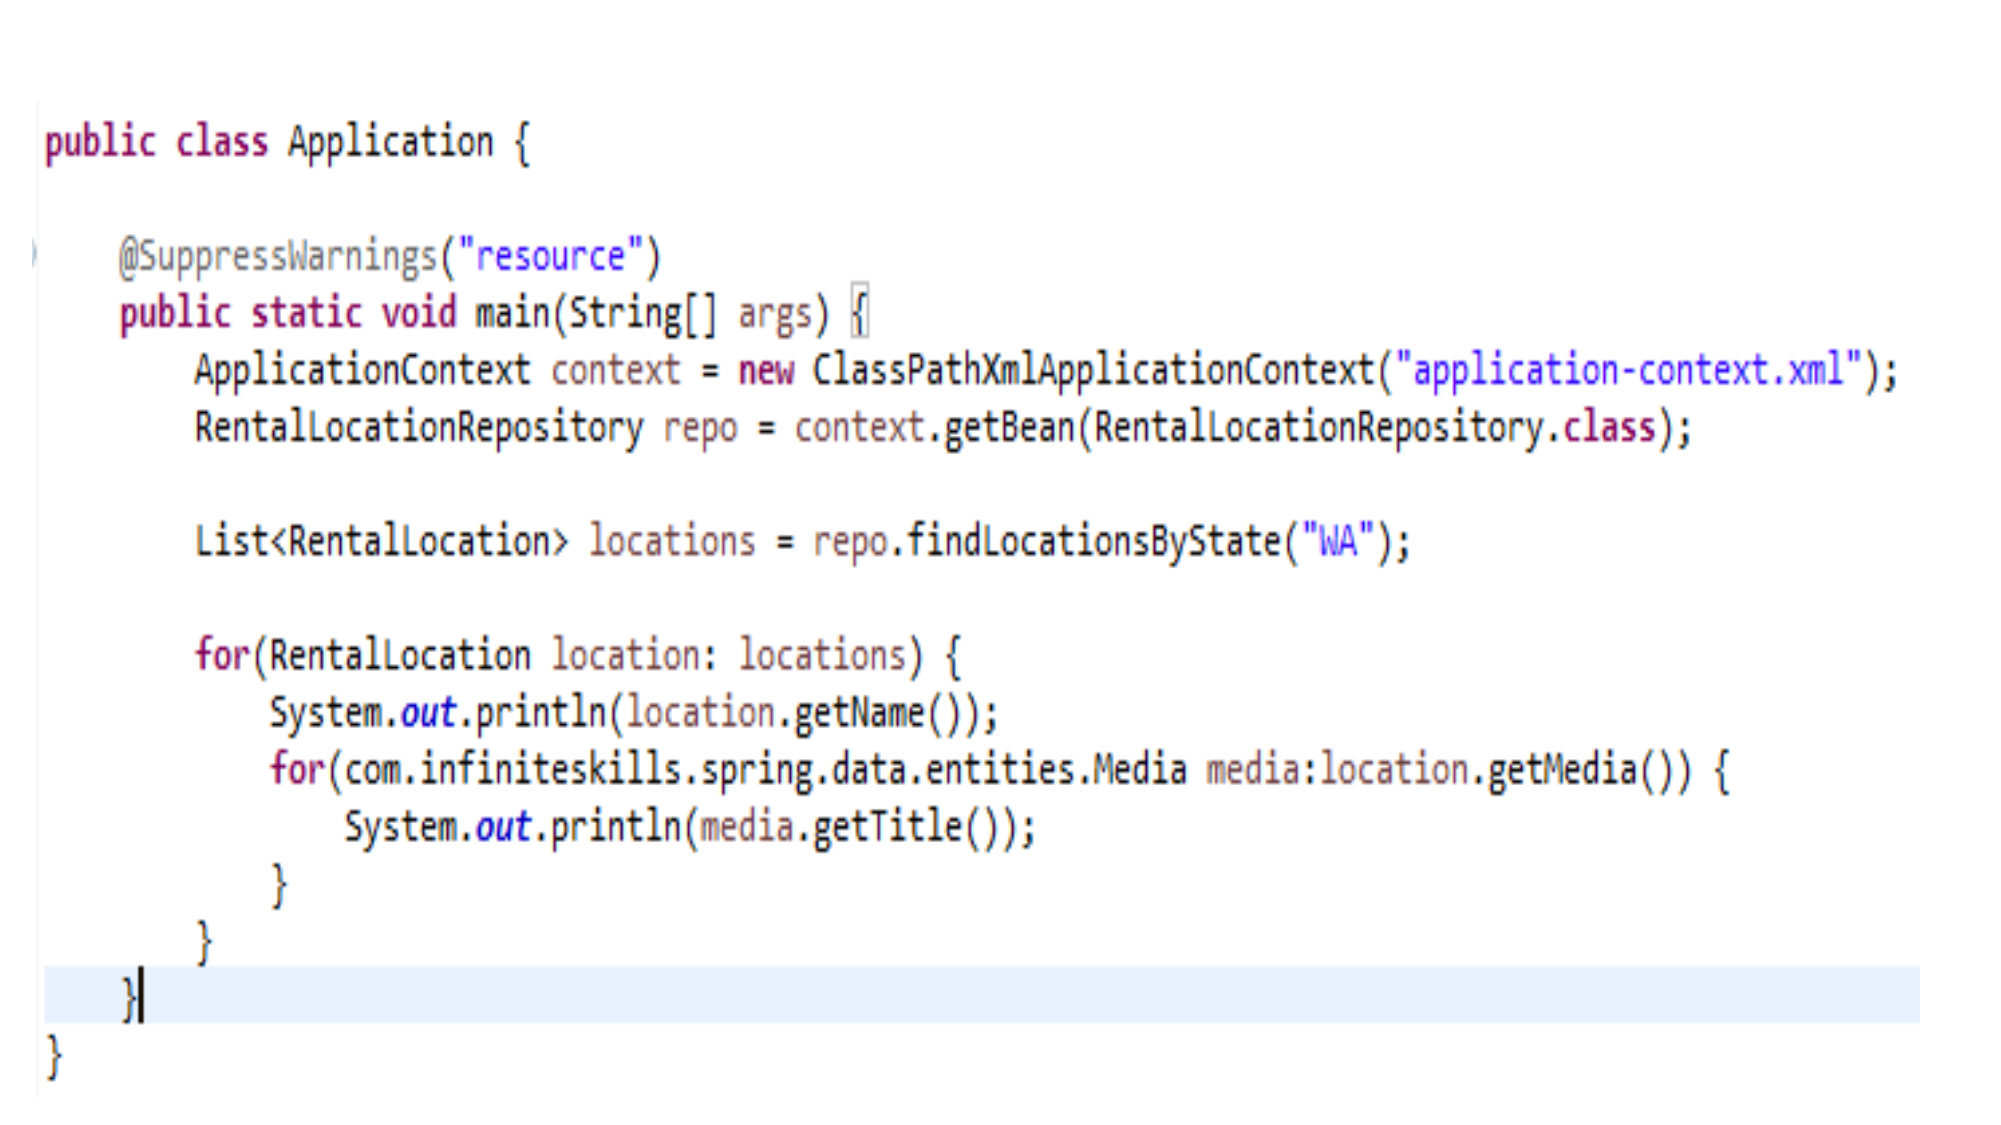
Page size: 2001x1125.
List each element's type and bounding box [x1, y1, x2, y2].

list [32, 100, 1920, 1097]
